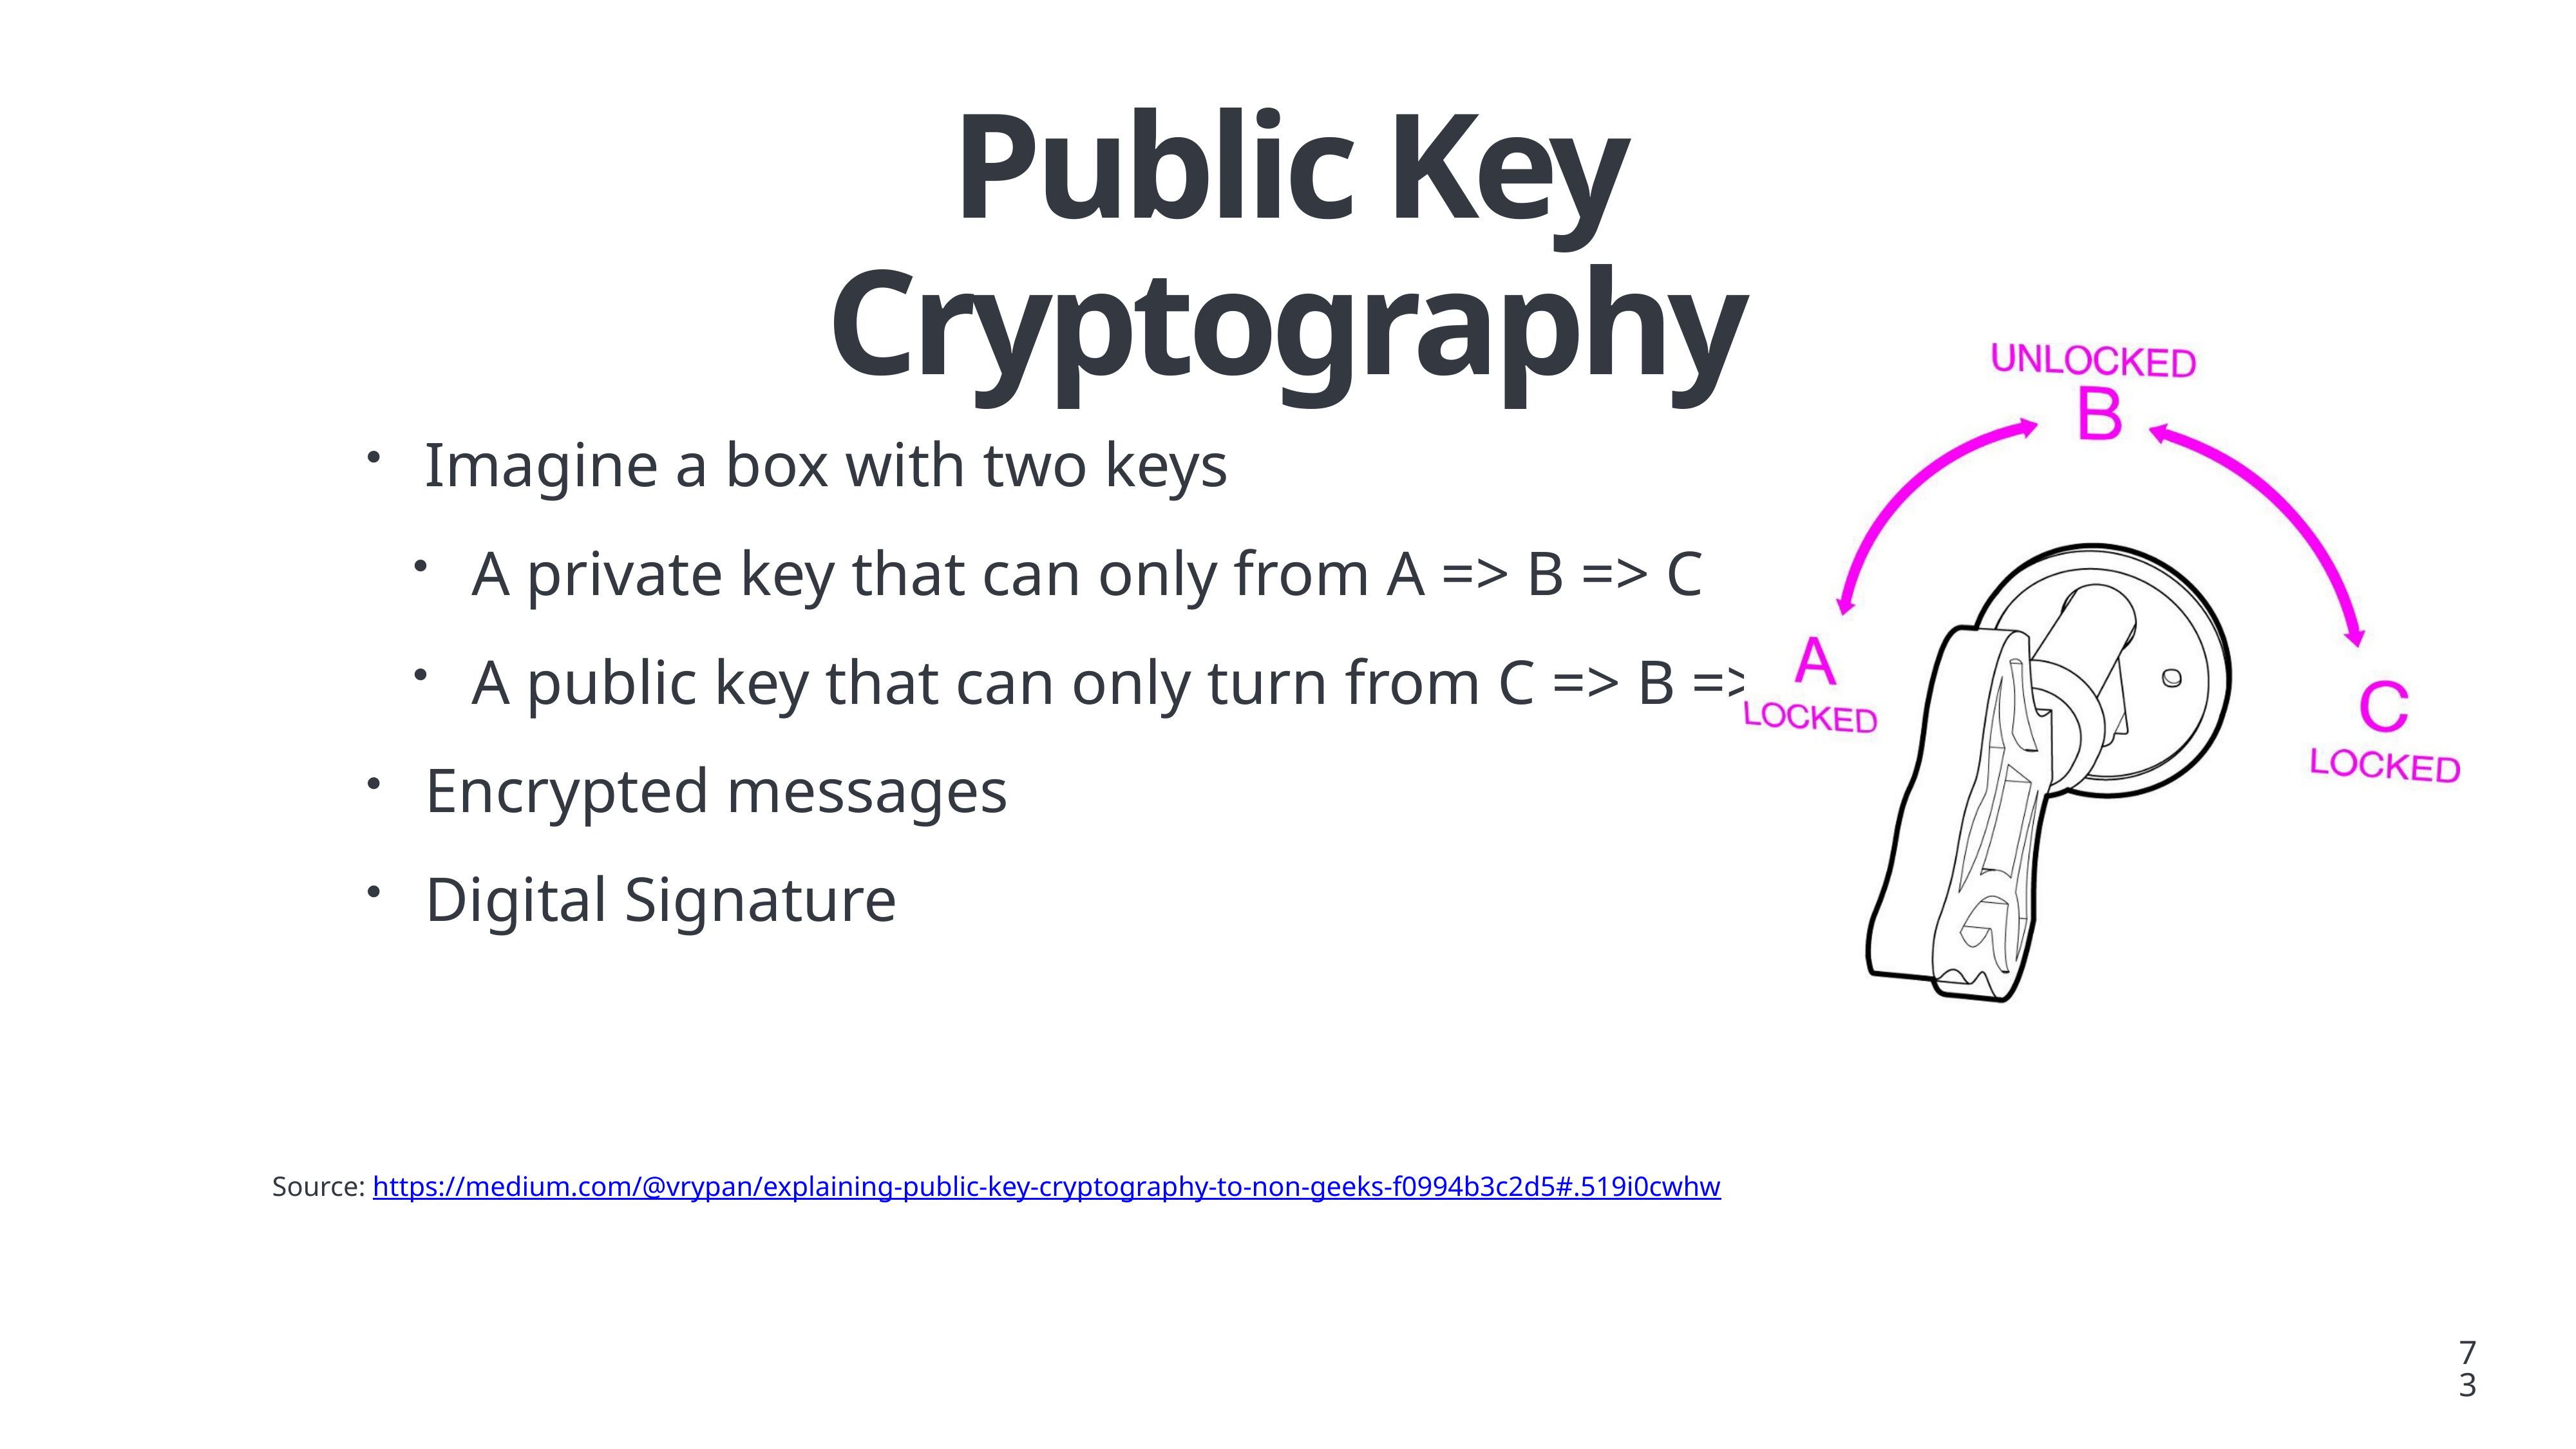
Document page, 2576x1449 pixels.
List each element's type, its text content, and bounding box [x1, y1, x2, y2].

text_box Imagine a box with two keys A private key that can only from A => B => C A public key that can only turn from C => B => A Encrypted messages Digital Signature Source: https://medium.com/@vrypan/explaining-public-key-cryptography-to-non-geeks-f0994b3c2d5#.519i0cwhw [262, 380, 2313, 1216]
picture [1744, 342, 2461, 1003]
slide_number 73 [2449, 1323, 2503, 1385]
title Public Key Cryptography [468, 70, 2108, 299]
